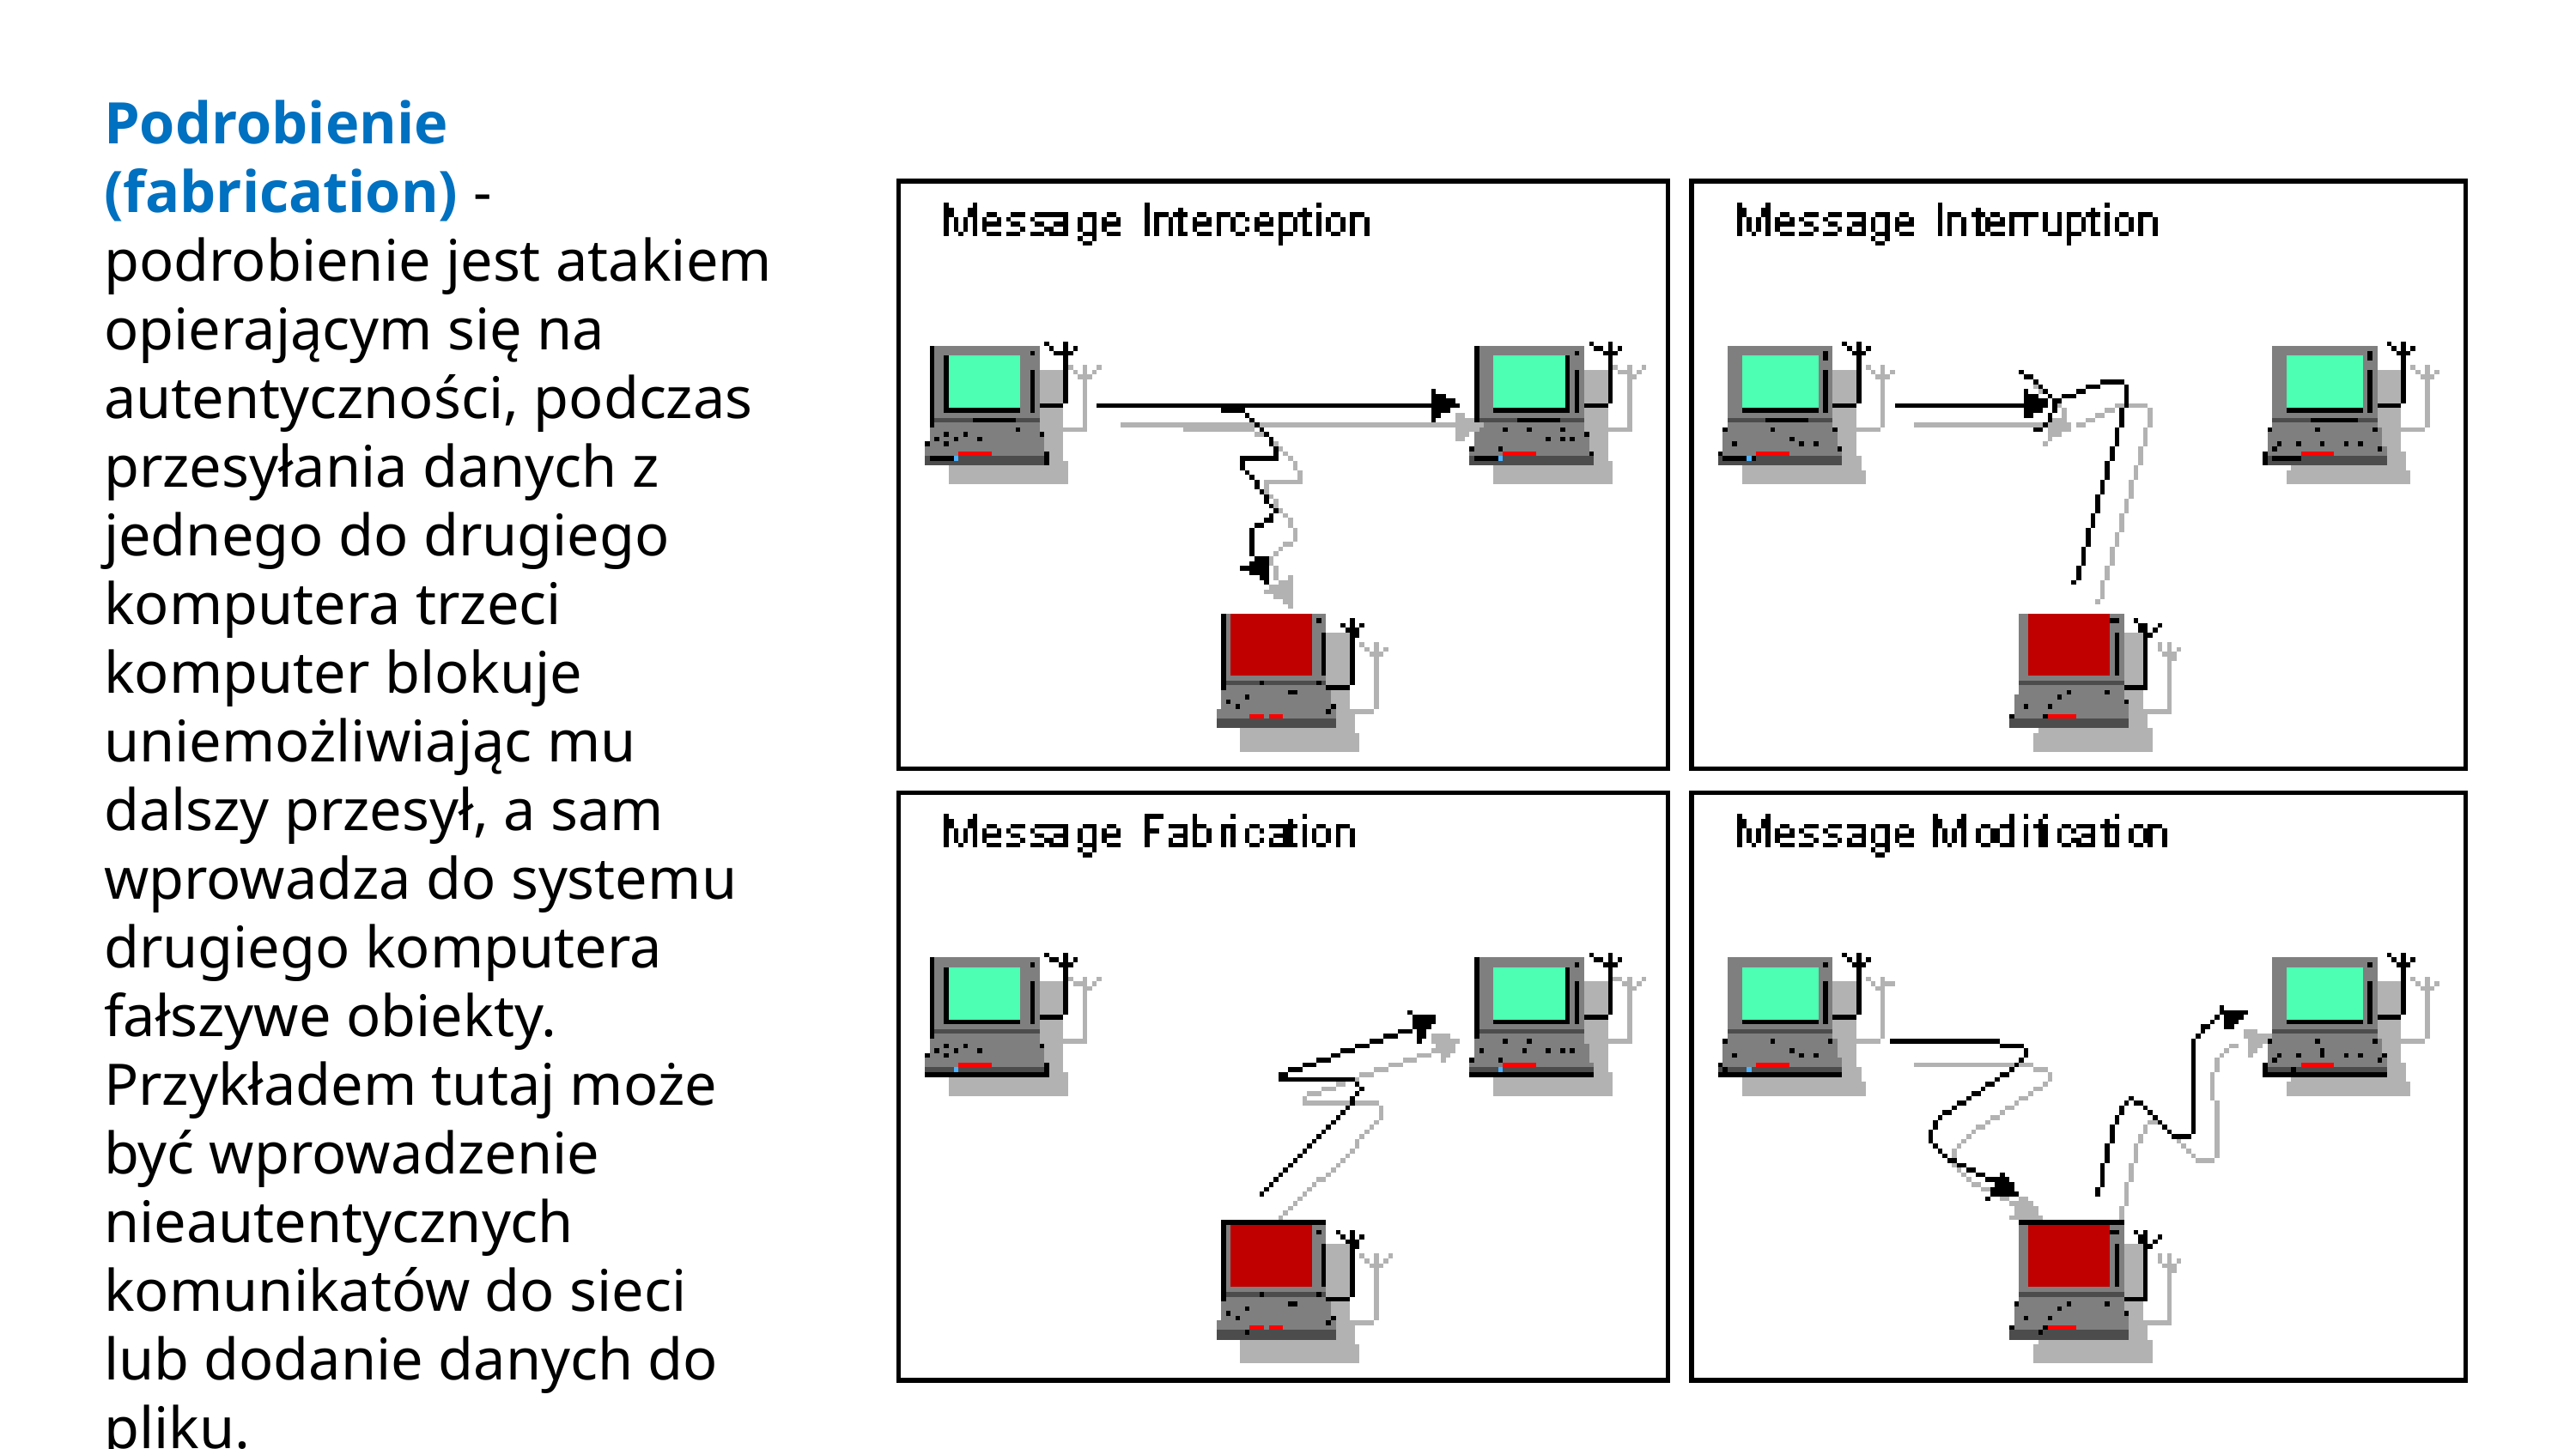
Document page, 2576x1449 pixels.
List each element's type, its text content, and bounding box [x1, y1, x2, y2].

text_box Podrobienie (fabrication) - podrobienie jest atakiem opierającym się na autentyczności, podczas przesyłania danych z jednego do drugiego komputera trzeci komputer blokuje uniemożliwiając mu dalszy przesył, a sam wprowadza do systemu drugiego komputera fałszywe obiekty. Przykładem tutaj może być wprowadzenie nieautentycznych komunikatów do sieci lub dodanie danych do pliku. [91, 80, 794, 1449]
picture [877, 155, 2488, 1407]
